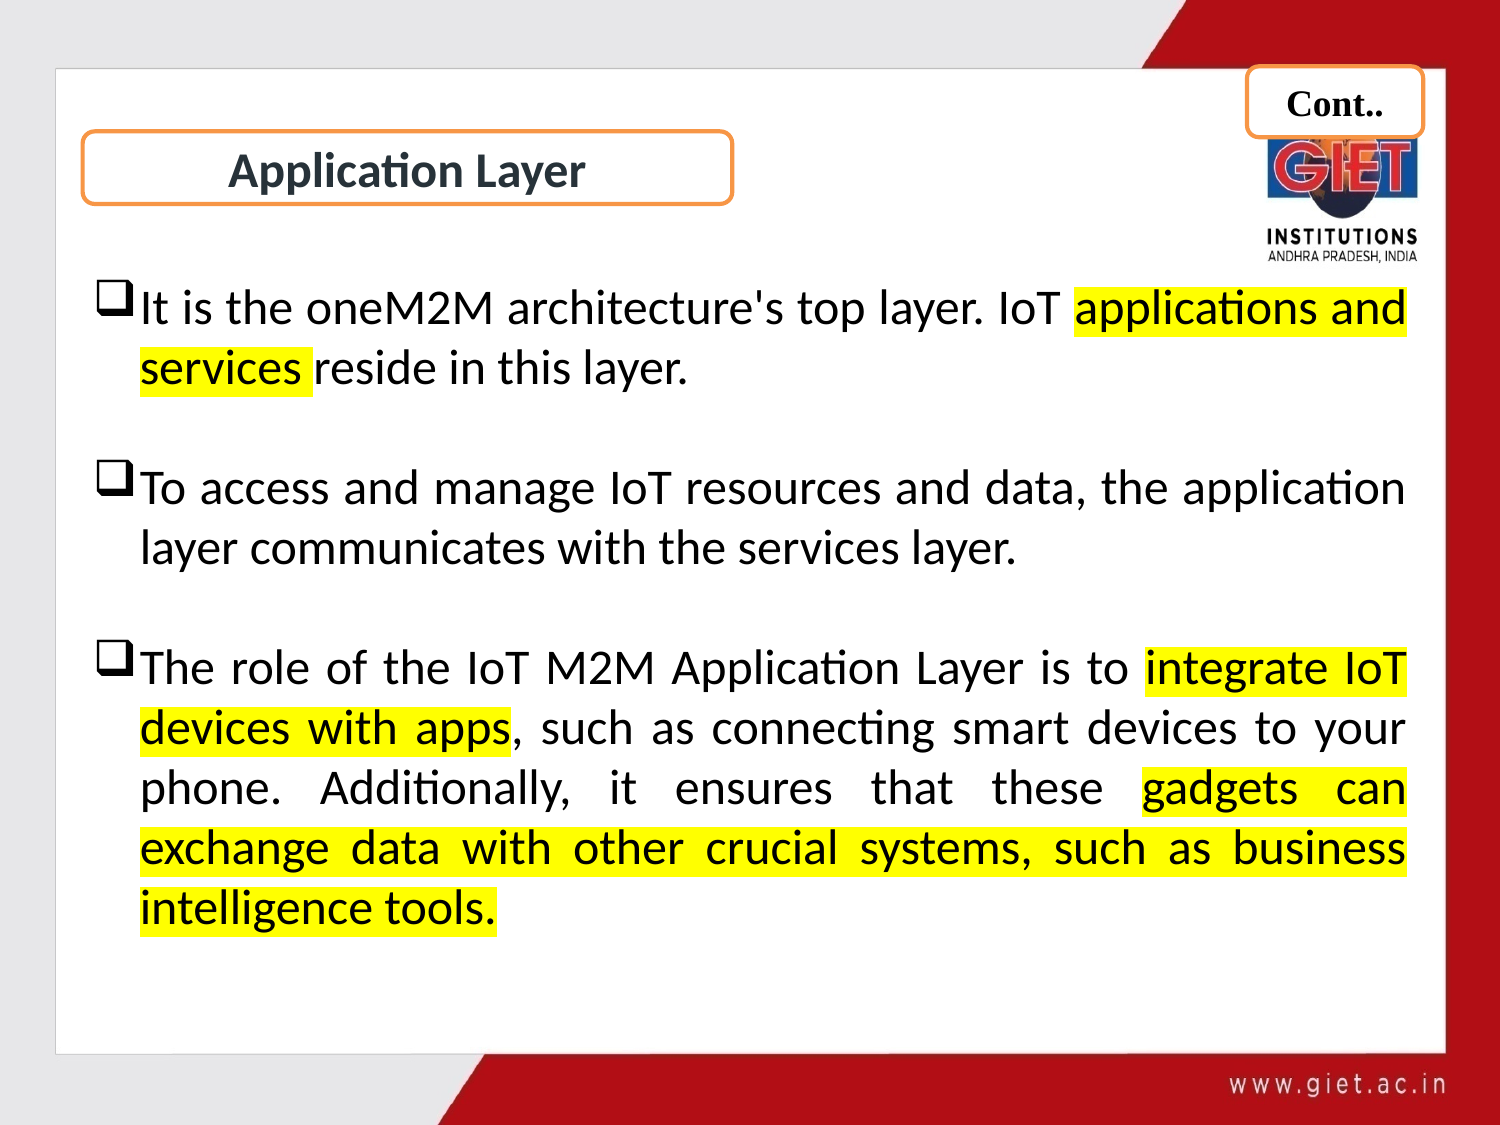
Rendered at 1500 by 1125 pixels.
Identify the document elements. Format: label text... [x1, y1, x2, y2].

picture [0, 0, 1500, 1125]
text_box Cont.. [1244, 64, 1426, 140]
text_box It is the oneM2M architecture's top layer. IoT applications and services reside in this layer. To access and manage IoT resources and data, the application layer communicates with the services layer. The role of the IoT M2M Application Layer is to integrate IoT devices with apps, such as connecting smart devices to your phone. Additionally, it ensures that these gadgets can exchange data with other crucial systems, such as business intelligence tools. [78, 267, 1422, 942]
text_box Application Layer [80, 129, 735, 207]
